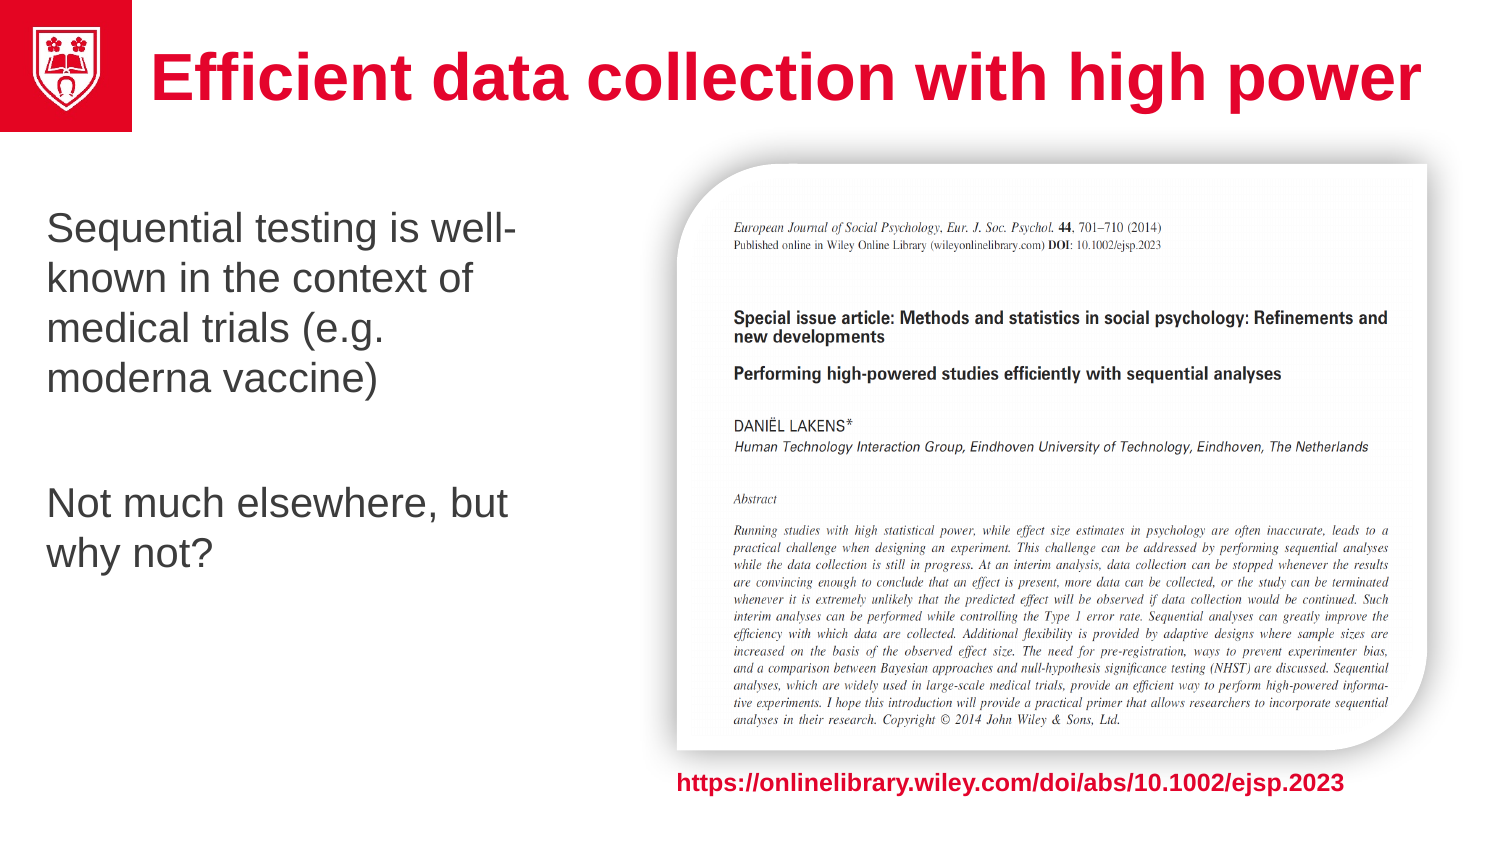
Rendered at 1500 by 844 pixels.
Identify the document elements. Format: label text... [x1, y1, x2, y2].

list Sequential testing is well-known in the context of medical trials (e.g. moderna vaccine) Not much elsewhere, but why not? [46, 193, 575, 774]
text_box https://onlinelibrary.wiley.com/doi/abs/10.1002/ejsp.2023 [640, 751, 1500, 812]
picture [683, 170, 1421, 744]
title Efficient data collection with high power [150, 15, 1500, 132]
picture [0, 0, 132, 132]
